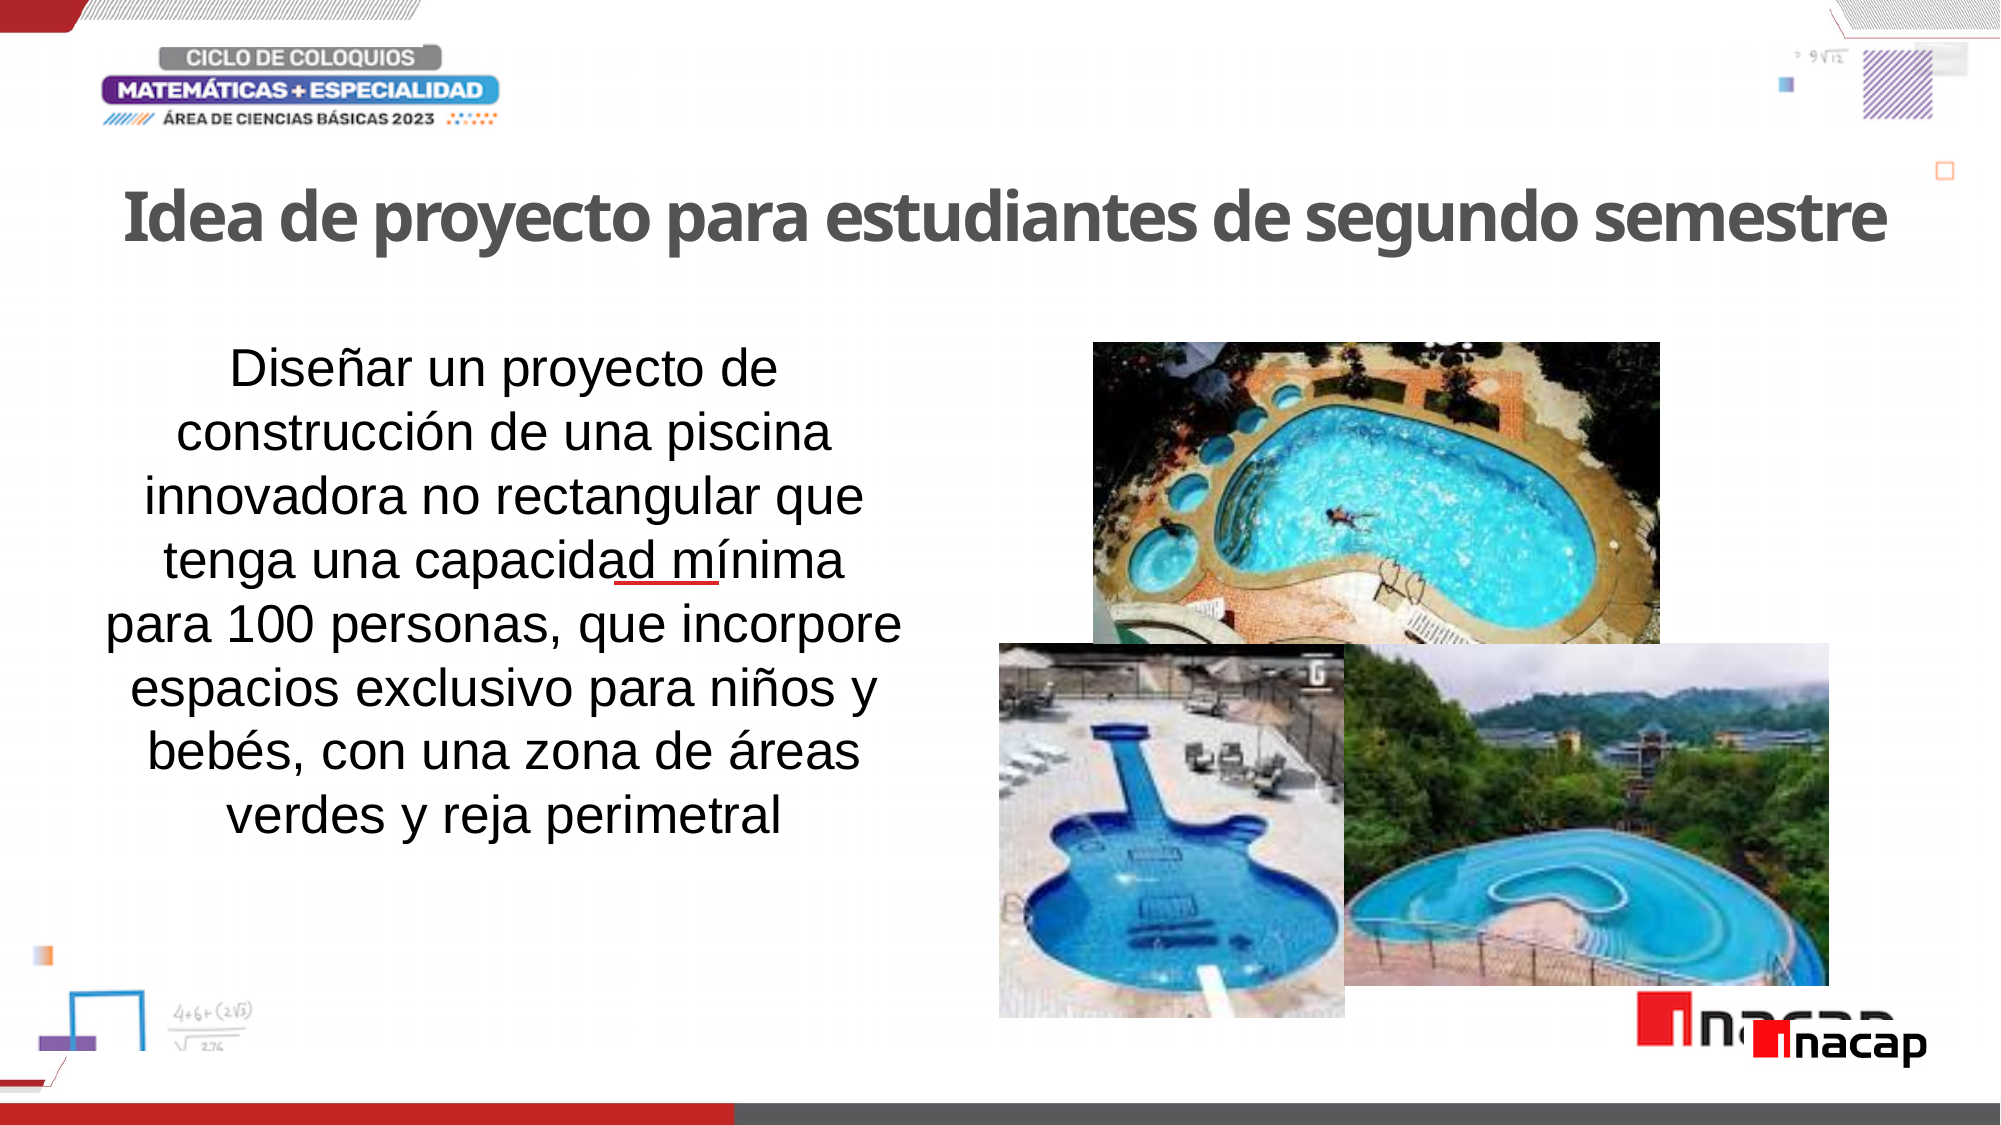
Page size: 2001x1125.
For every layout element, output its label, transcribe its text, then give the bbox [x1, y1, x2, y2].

title Idea de proyecto para estudiantes de segundo semestre [101, 150, 1937, 287]
text_box Diseñar un proyecto de construcción de una piscina innovadora no rectangular que tenga una capacidad mínima para 100 personas, que incorpore espacios exclusivo para niños y bebés, con una zona de áreas verdes y reja perimetral [85, 306, 924, 871]
picture [0, 0, 2001, 1125]
